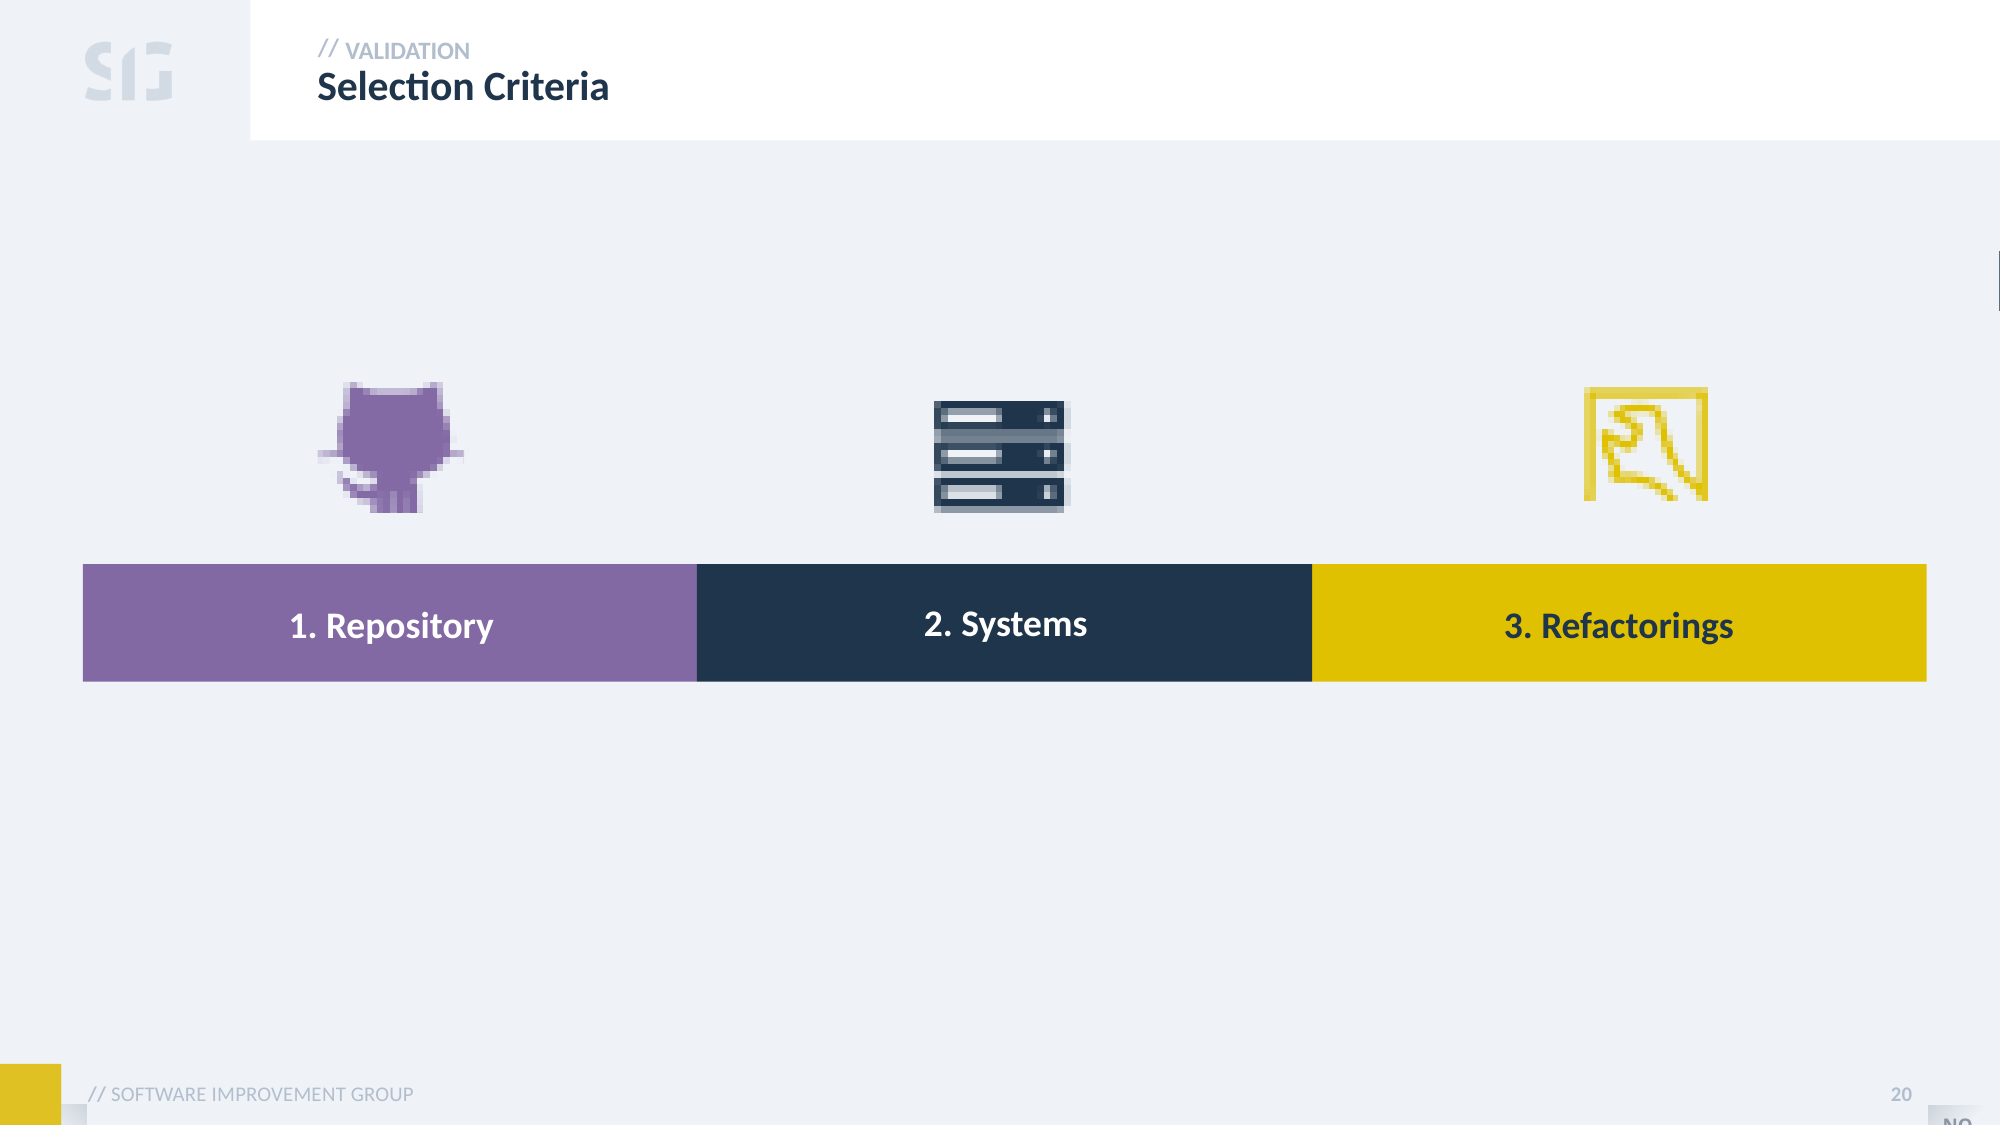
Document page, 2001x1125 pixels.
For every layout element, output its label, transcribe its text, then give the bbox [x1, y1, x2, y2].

text_box [82, 563, 696, 683]
text_box [696, 563, 1313, 683]
picture [907, 367, 1079, 513]
text_box 3. Refactorings [1312, 593, 1926, 654]
picture [317, 382, 465, 513]
list Validation [345, 27, 1927, 64]
text_box [1313, 563, 1928, 683]
title Selection Criteria [317, 64, 1927, 111]
text_box 1. Repository [84, 593, 698, 654]
slide_number 20 [1885, 1074, 1927, 1114]
text_box 2. Systems [699, 591, 1313, 652]
picture [1567, 376, 1715, 501]
